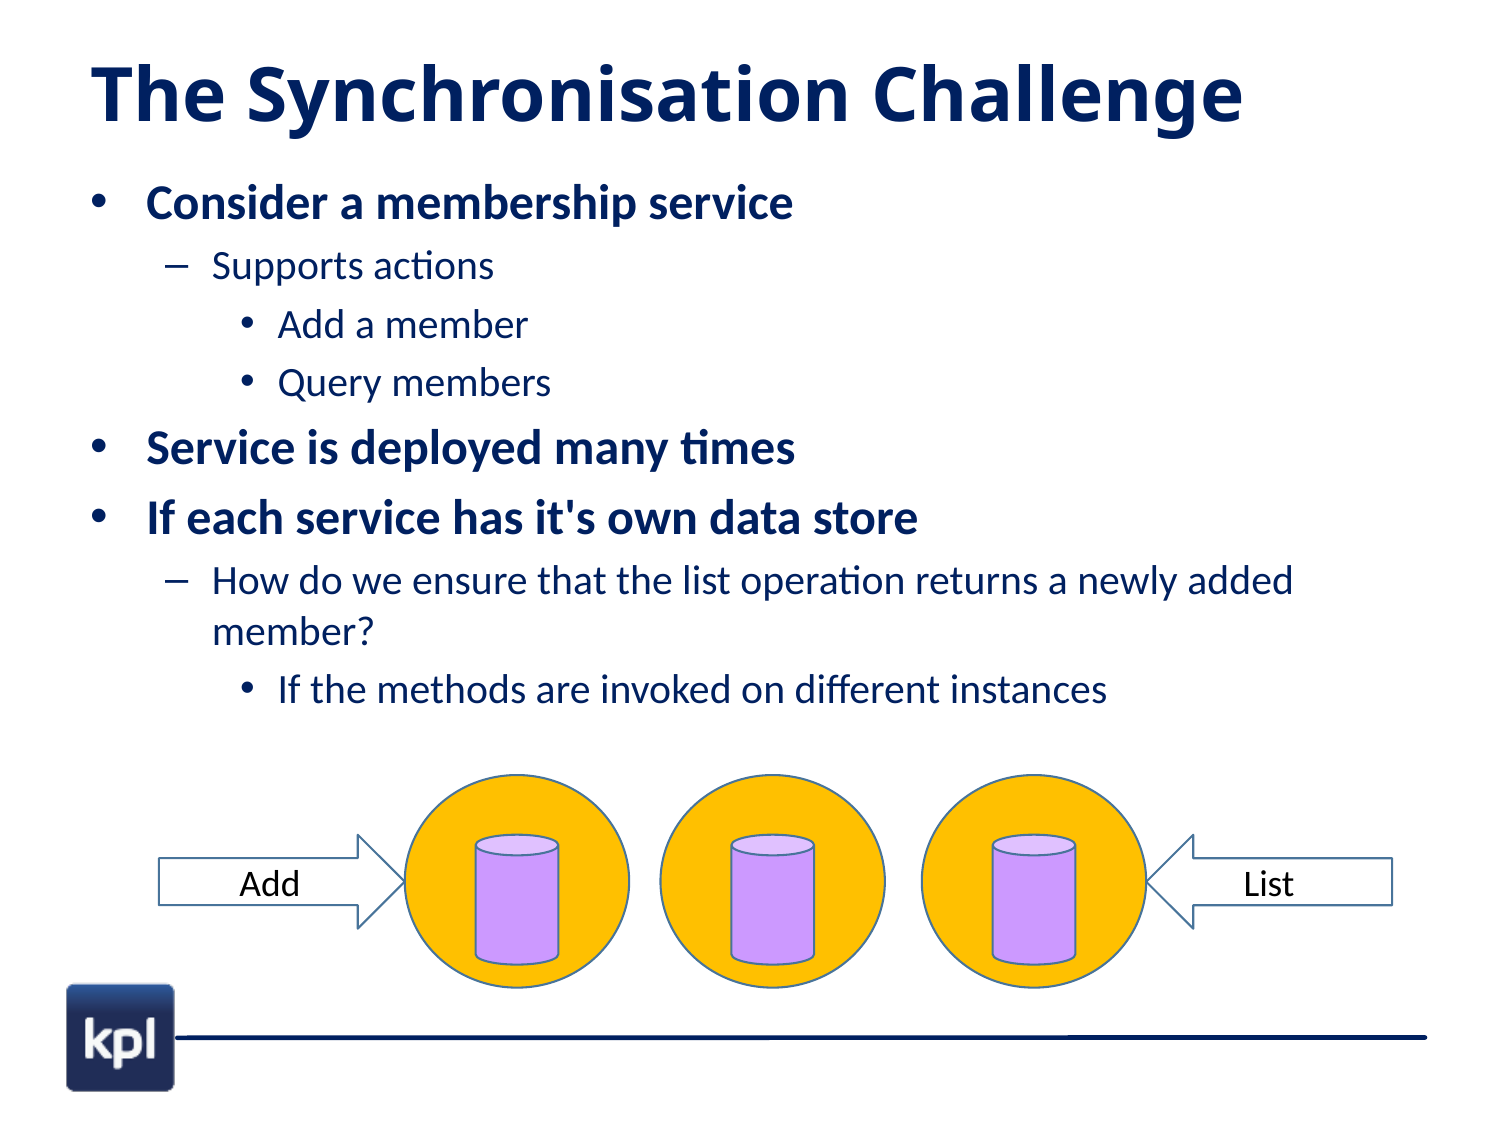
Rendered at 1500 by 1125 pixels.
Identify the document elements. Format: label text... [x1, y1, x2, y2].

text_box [660, 775, 885, 988]
text_box [1152, 830, 1228, 933]
title The Synchronisation Challenge [75, 45, 1471, 138]
picture [62, 980, 178, 1095]
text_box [921, 775, 1147, 988]
text_box [1310, 854, 1397, 910]
list Consider a membership service Supports actions Add a member Query members Service is deployed many times If each service has it's own data store How do we ensure that the list operation returns a newly added member? If the methods are invoked on different instances [75, 162, 1425, 1013]
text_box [404, 775, 630, 988]
text_box Add [154, 830, 398, 933]
text_box List [1228, 851, 1310, 911]
